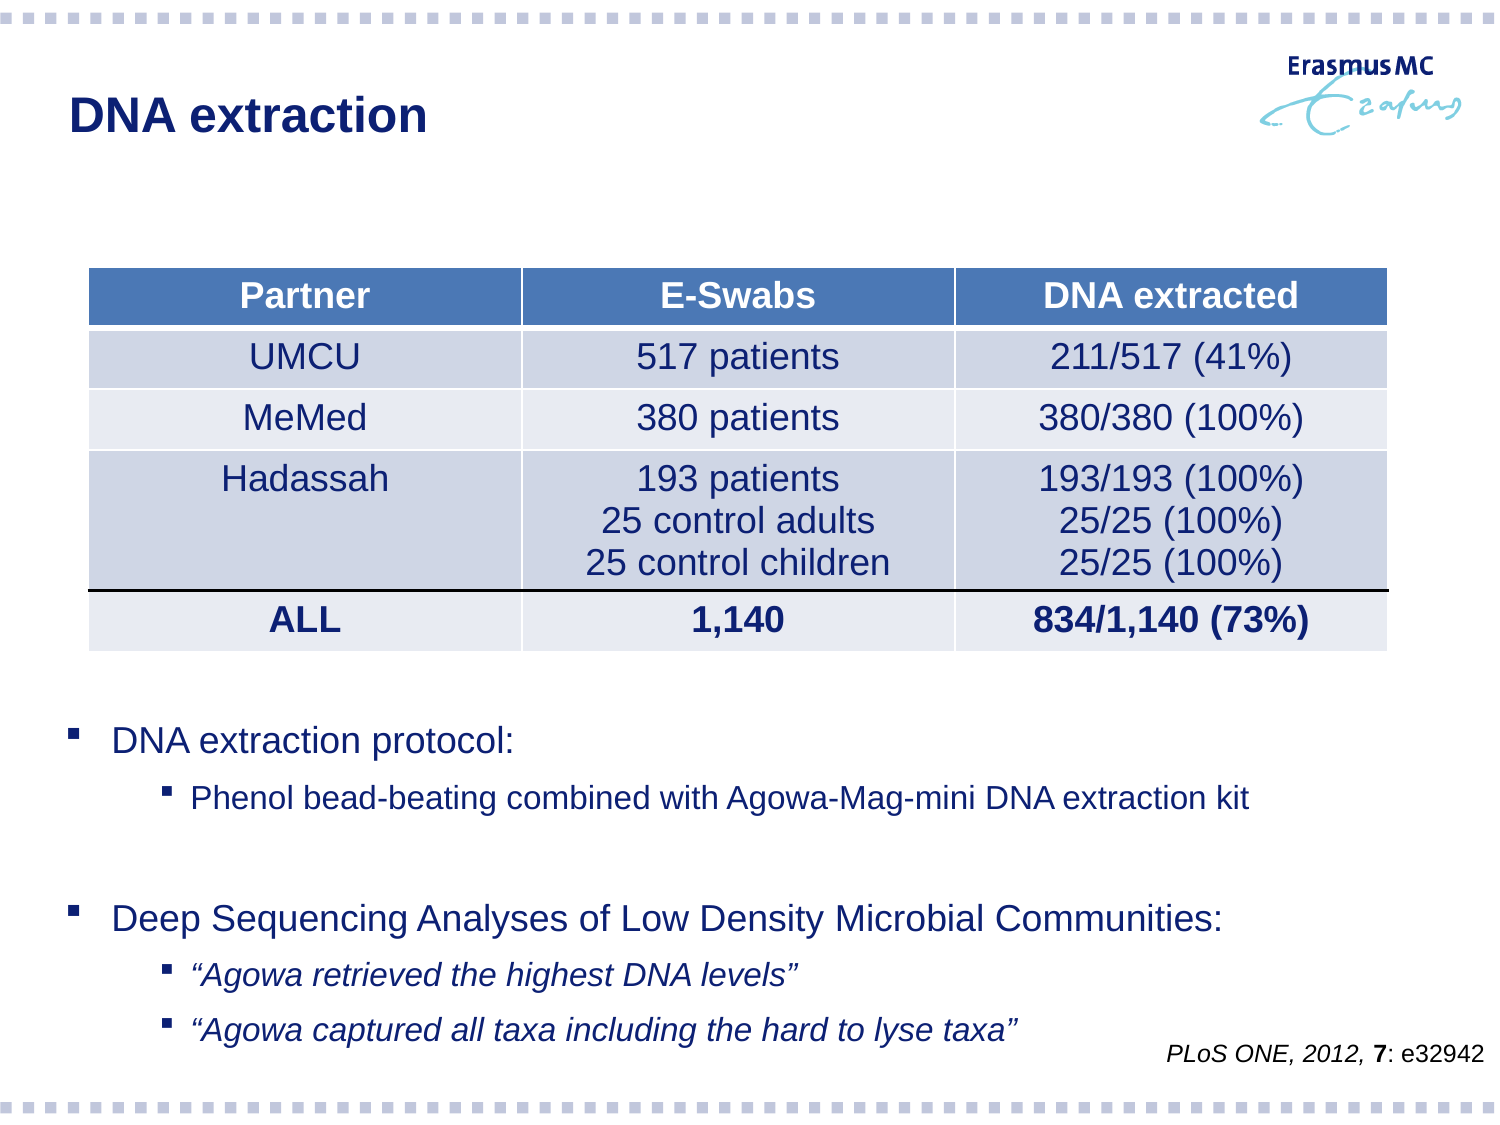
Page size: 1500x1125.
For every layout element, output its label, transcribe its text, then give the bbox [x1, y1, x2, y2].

table_header E-Swabs [523, 268, 954, 325]
title DNA extraction [53, 50, 1238, 150]
table_cell 380 patients [523, 390, 954, 449]
table_header DNA extracted [956, 268, 1387, 325]
table_cell UMCU [89, 331, 521, 388]
table_cell 380/380 (100%) [956, 390, 1387, 449]
table_cell 517 patients [523, 331, 954, 388]
table_cell ALL [89, 592, 521, 651]
picture [0, 0, 1500, 1125]
table_header Partner [89, 268, 521, 325]
table_cell Hadassah [89, 451, 521, 589]
table_cell 193 patients 25 control adults 25 control children [523, 451, 954, 589]
table_cell 1,140 [523, 592, 954, 651]
table_cell MeMed [89, 390, 521, 449]
text_box PLoS ONE, 2012, 7: e32942 [844, 1030, 1500, 1075]
list DNA extraction protocol: Phenol bead-beating combined with Agowa-Mag-mini DNA extraction kit Deep Sequencing Analyses of Low Density Microbial Communities: “Agowa retrieved the highest DNA levels” “Agowa captured all taxa including the hard to lyse taxa” [50, 699, 1500, 1050]
table_cell 193/193 (100%) 25/25 (100%) 25/25 (100%) [956, 451, 1387, 589]
table_cell 211/517 (41%) [956, 331, 1387, 388]
table_cell 834/1,140 (73%) [956, 592, 1387, 651]
